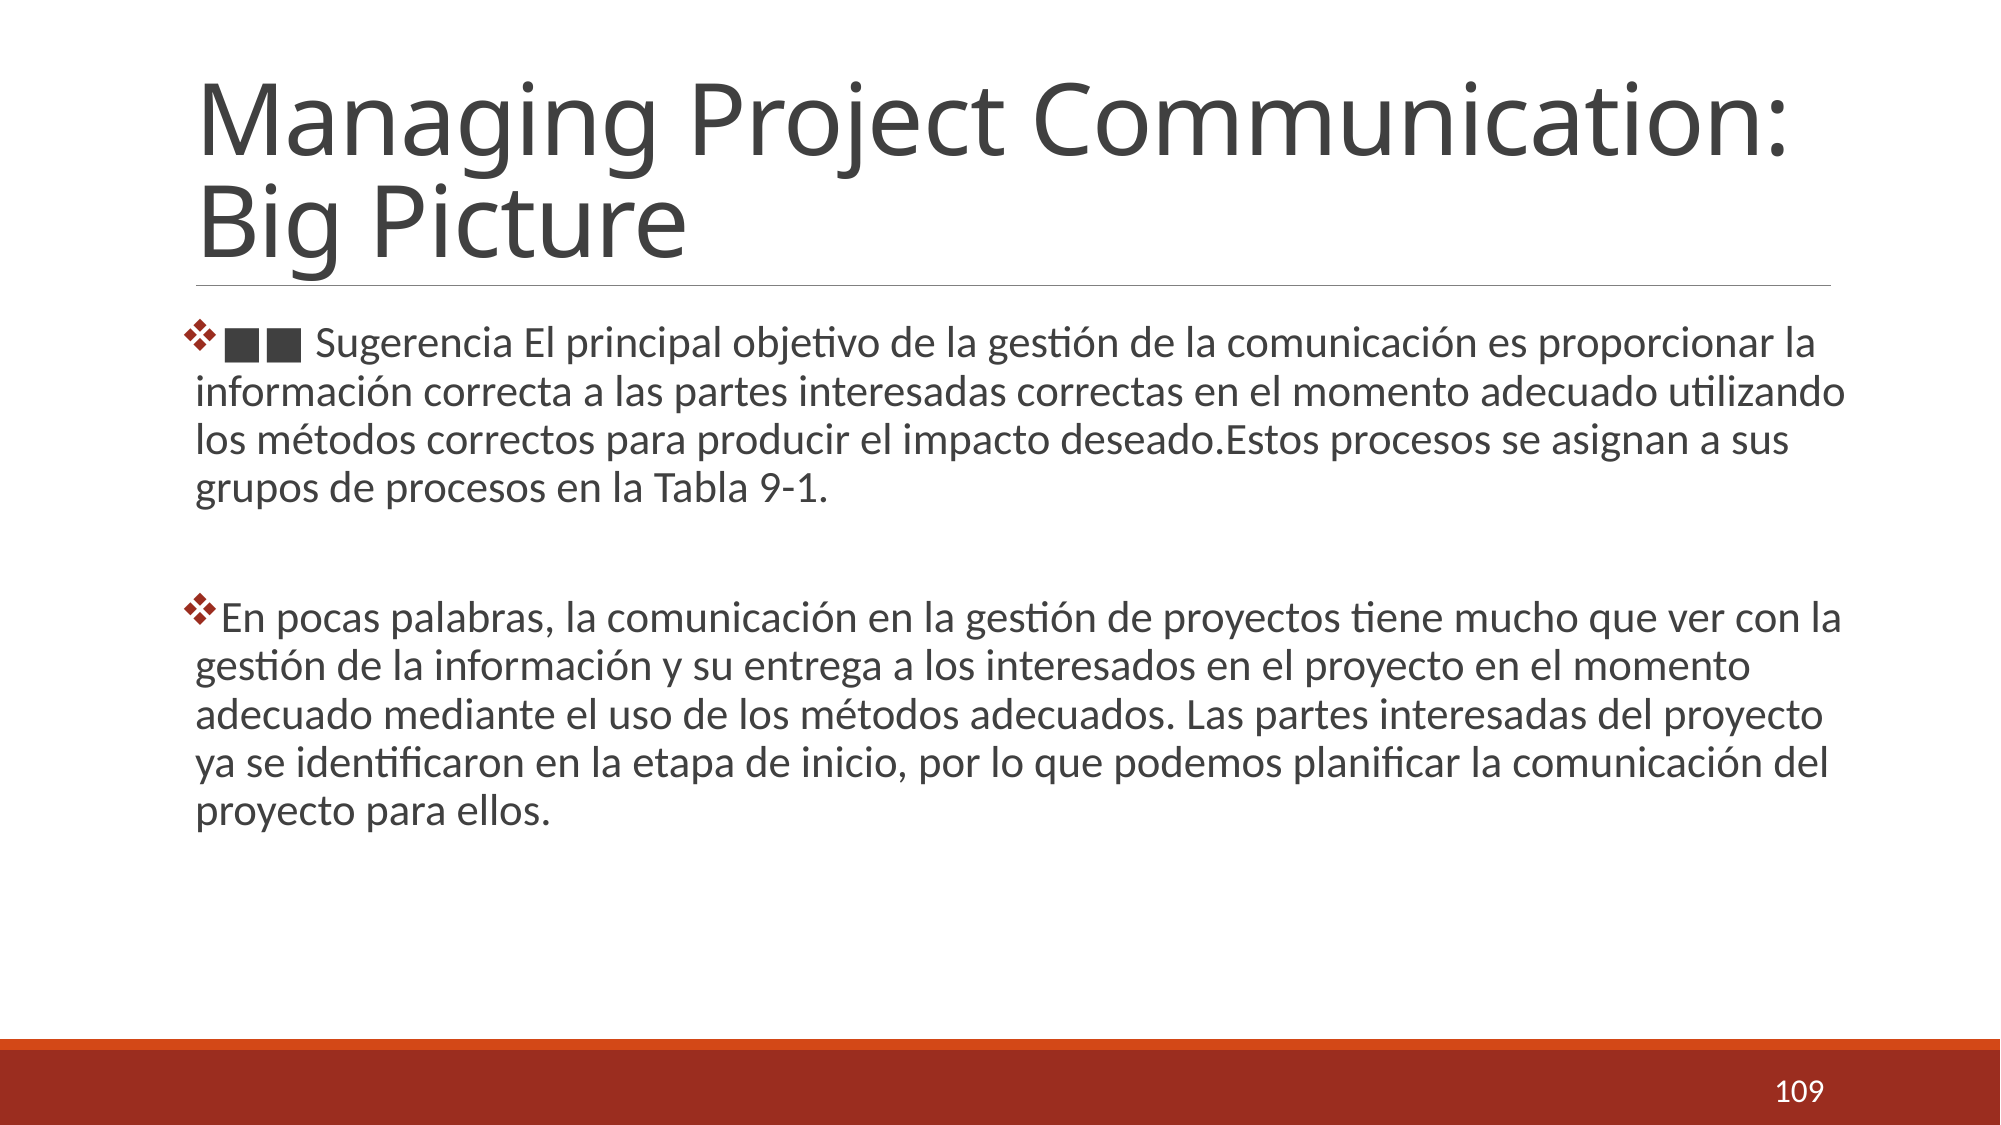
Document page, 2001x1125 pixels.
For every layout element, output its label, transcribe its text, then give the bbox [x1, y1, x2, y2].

list ■■ Sugerencia El principal objetivo de la gestión de la comunicación es proporcionar la información correcta a las partes interesadas correctas en el momento adecuado utilizando los métodos correctos para producir el impacto deseado.Estos procesos se asignan a sus grupos de procesos en la Tabla 9-1. En pocas palabras, la comunicación en la gestión de proyectos tiene mucho que ver con la gestión de la información y su entrega a los interesados en el proyecto en el momento adecuado mediante el uso de los métodos adecuados. Las partes interesadas del proyecto ya se identificaron en la etapa de inicio, por lo que podemos planificar la comunicación del proyecto para ellos. [180, 311, 1864, 1060]
title Managing Project Communication: Big Picture [180, 47, 1830, 285]
slide_number 109 [1624, 1059, 1840, 1120]
